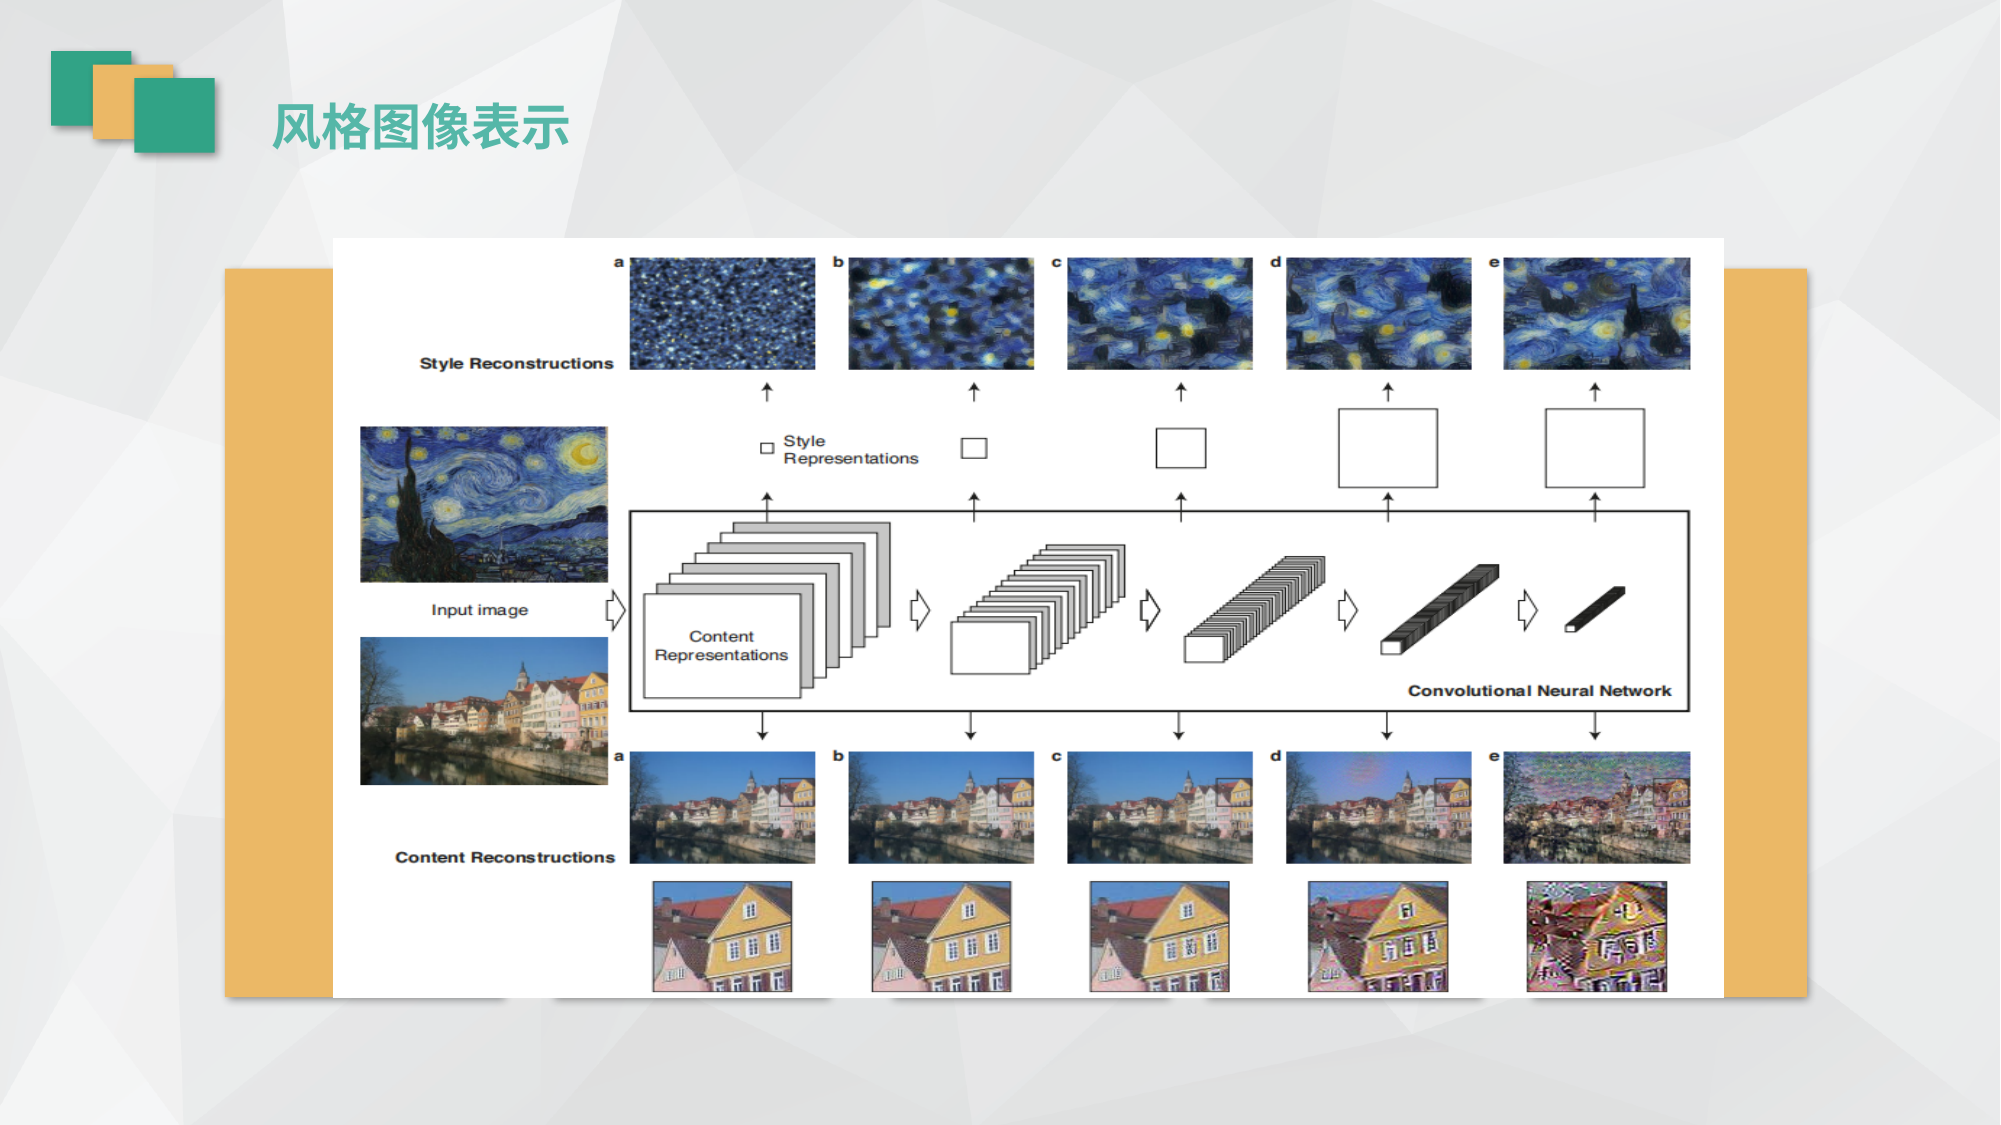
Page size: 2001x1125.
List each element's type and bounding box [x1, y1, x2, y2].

text_box [1724, 268, 1807, 998]
text_box [51, 51, 653, 165]
text_box [224, 268, 333, 998]
picture [0, 0, 2000, 1125]
